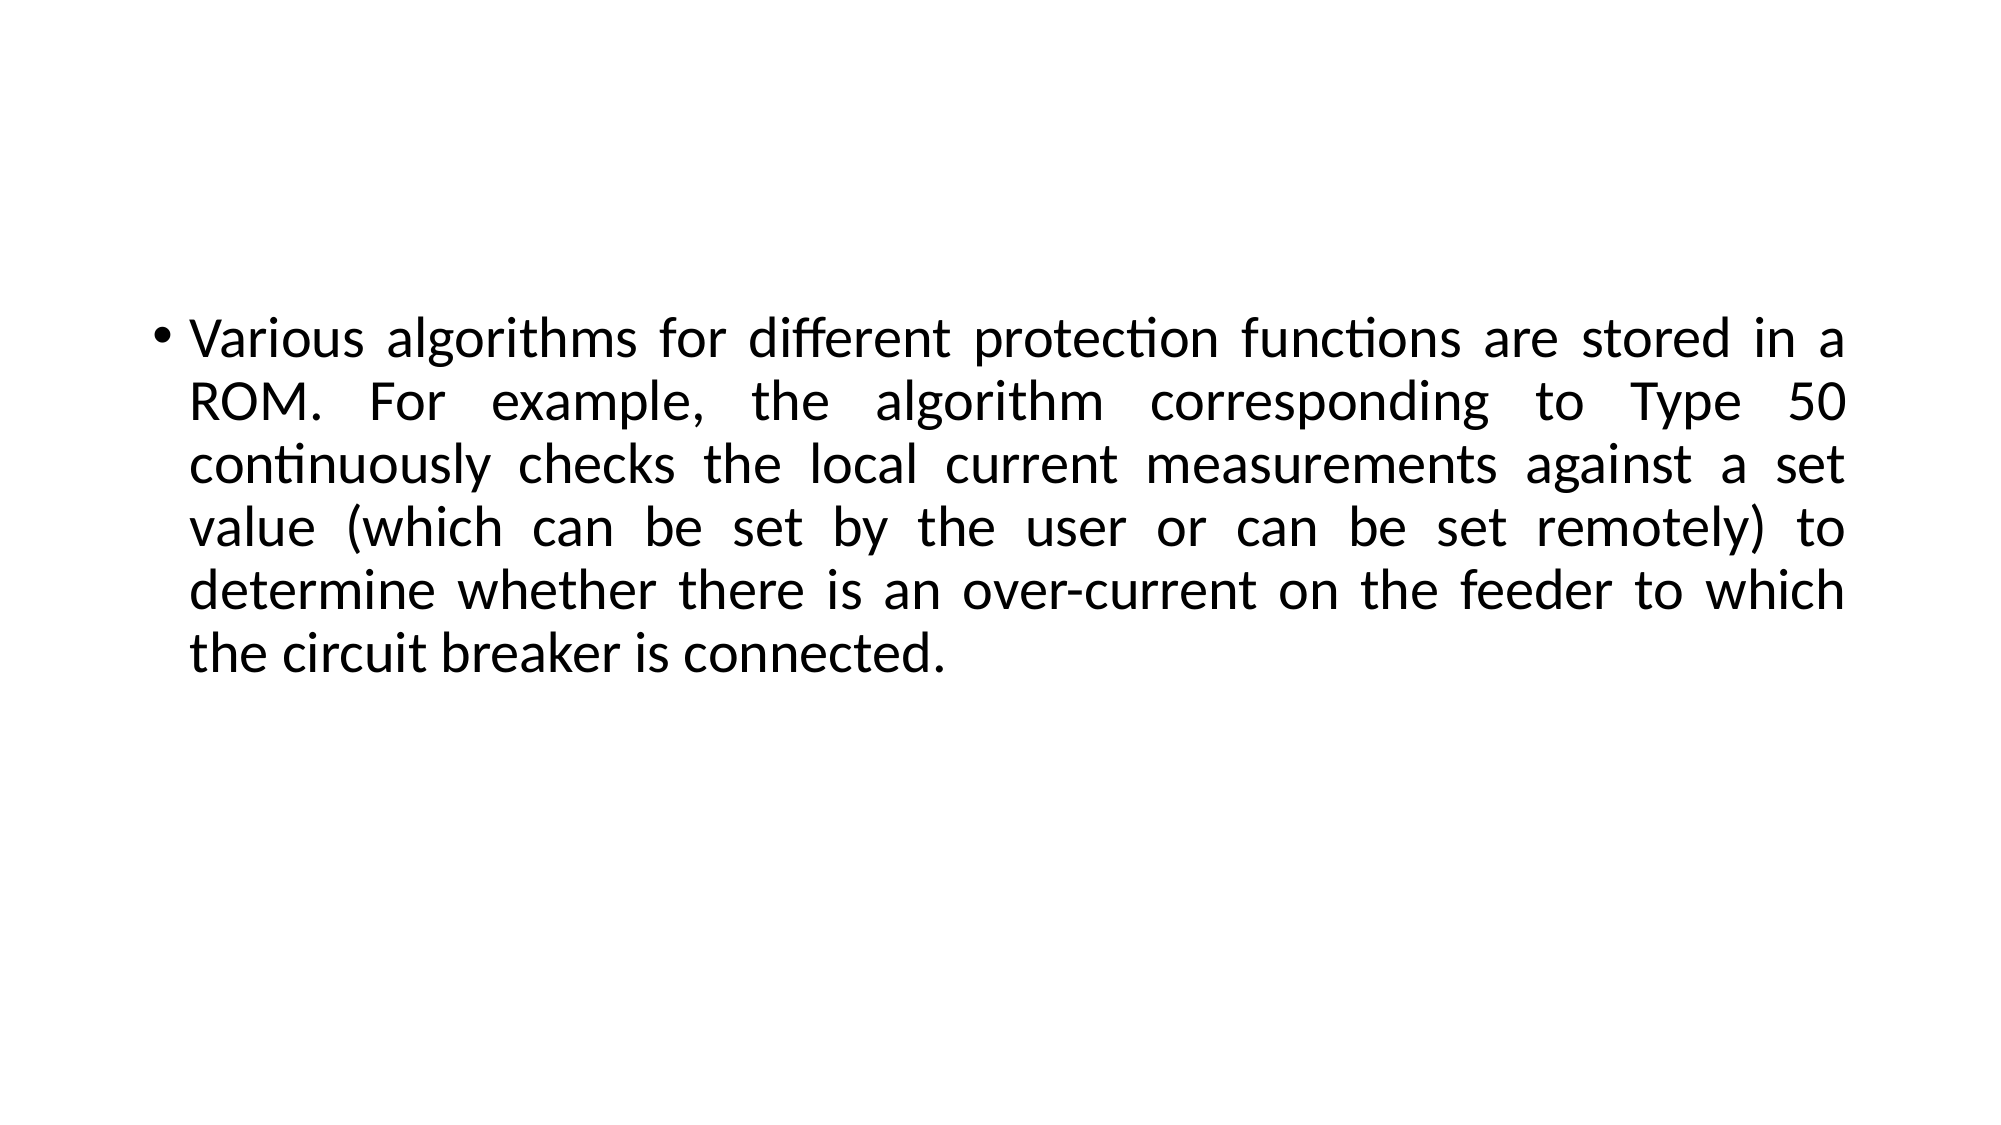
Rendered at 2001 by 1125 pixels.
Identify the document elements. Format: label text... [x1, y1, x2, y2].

list Various algorithms for different protection functions are stored in a ROM. For example, the algorithm corresponding to Type 50 continuously checks the local current measurements against a set value (which can be set by the user or can be set remotely) to determine whether there is an over-current on the feeder to which the circuit breaker is connected. [137, 299, 1863, 1014]
